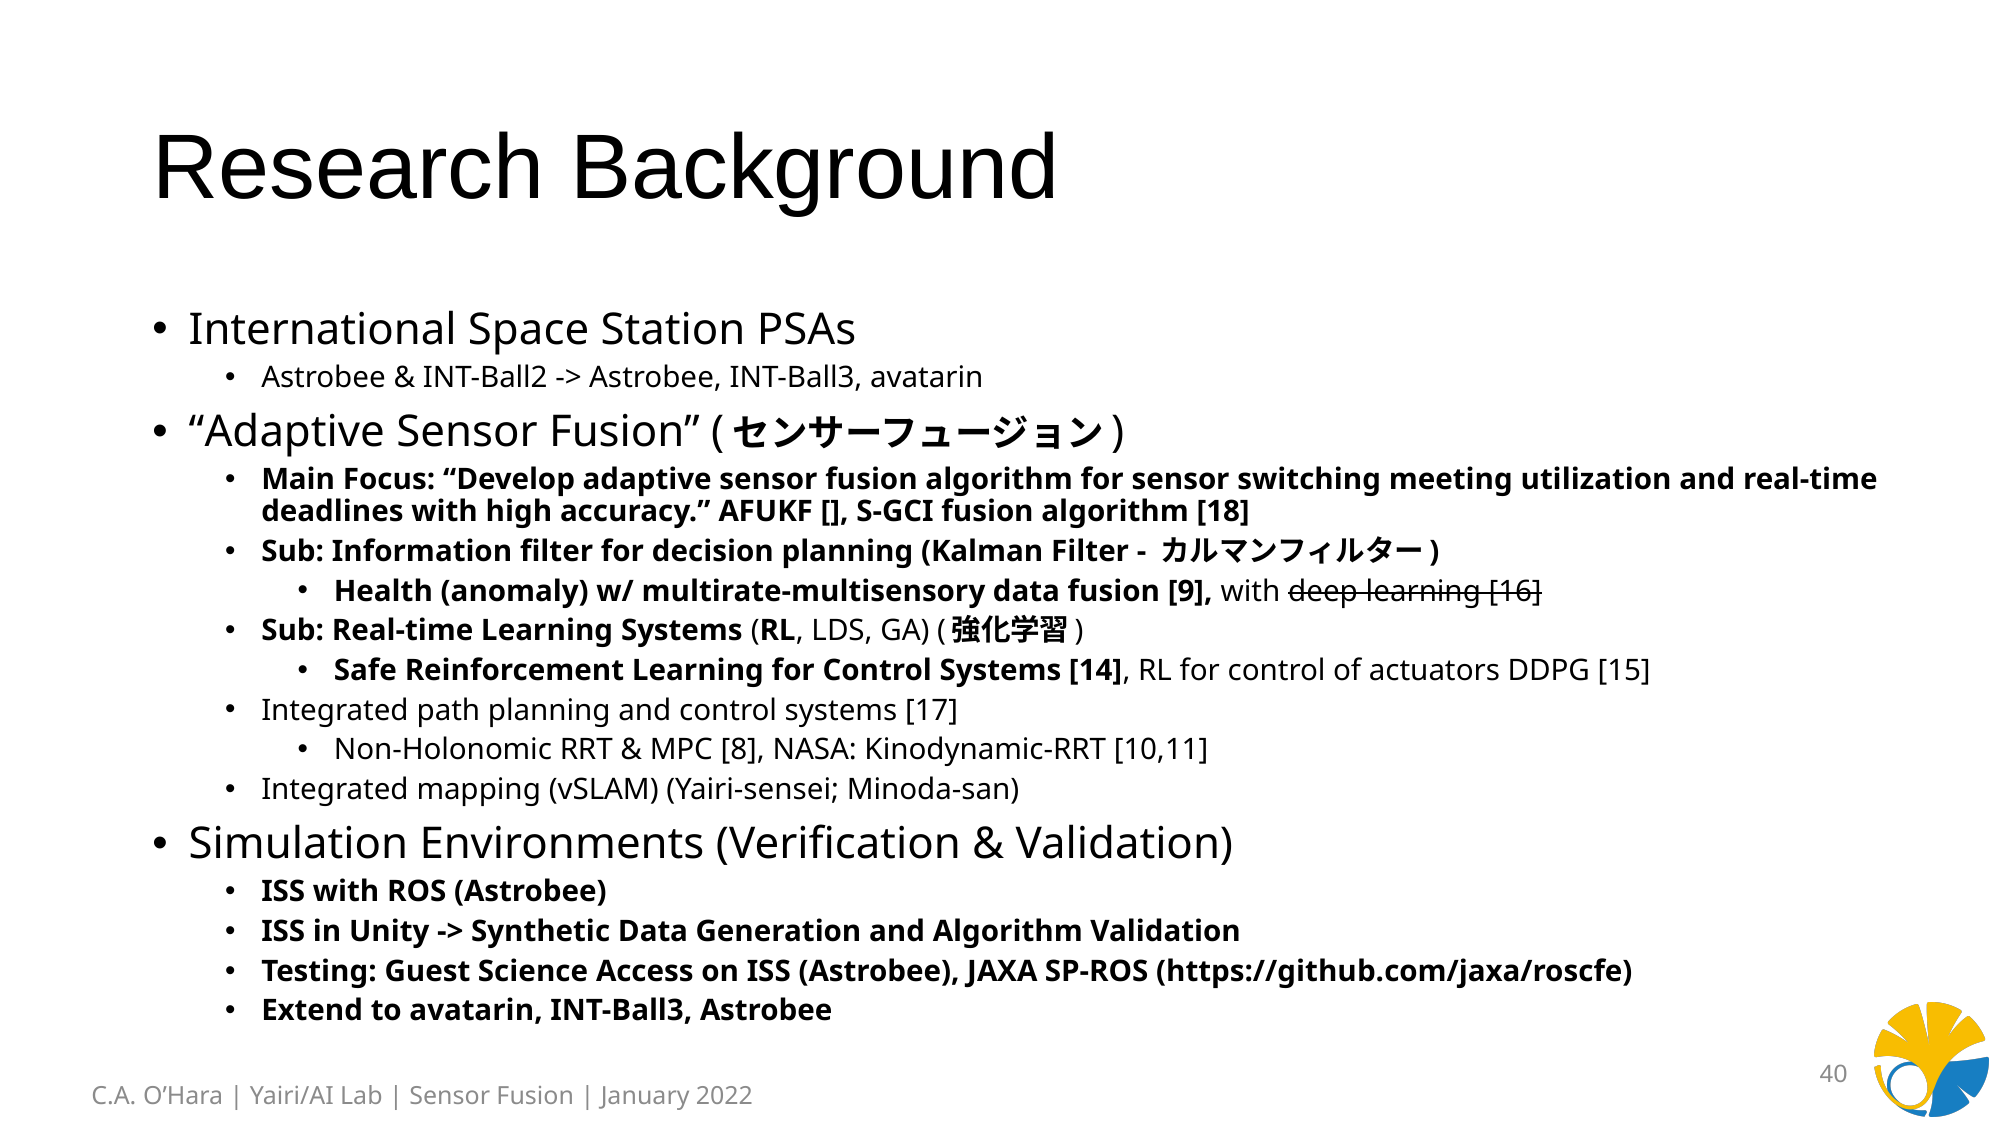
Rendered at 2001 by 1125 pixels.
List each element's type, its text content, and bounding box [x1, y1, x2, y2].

slide_number 40 [1412, 1042, 1863, 1103]
picture [1874, 1002, 1989, 1117]
list International Space Station PSAs Astrobee & INT-Ball2 -> Astrobee, INT-Ball3, avatarin “Adaptive Sensor Fusion” (センサーフュージョン) Main Focus: “Develop adaptive sensor fusion algorithm for sensor switching meeting utilization and real-time deadlines with high accuracy.” AFUKF [], S-GCI fusion algorithm [18] Sub: Information filter for decision planning (Kalman Filter - カルマンフィルター) Health (anomaly) w/ multirate-multisensory data fusion [9], with deep learning [16] Sub: Real-time Learning Systems (RL, LDS, GA) (強化学習) Safe Reinforcement Learning for Control Systems [14], RL for control of actuators DDPG [15] Integrated path planning and control systems [17] Non-Holonomic RRT & MPC [8], NASA: Kinodynamic-RRT [10,11] Integrated mapping (vSLAM) (Yairi-sensei; Minoda-san) Simulation Environments (Verification & Validation) ISS with ROS (Astrobee) ISS in Unity -> Synthetic Data Generation and Algorithm Validation Testing: Guest Science Access on ISS (Astrobee), JAXA SP-ROS (https://github.com/jaxa/roscfe) Extend to avatarin, INT-Ball3, Astrobee [137, 299, 1933, 1043]
footer C.A. O’Hara | Yairi/AI Lab | Sensor Fusion | January 2022 [0, 1065, 853, 1125]
title Research Background [137, 59, 1863, 278]
